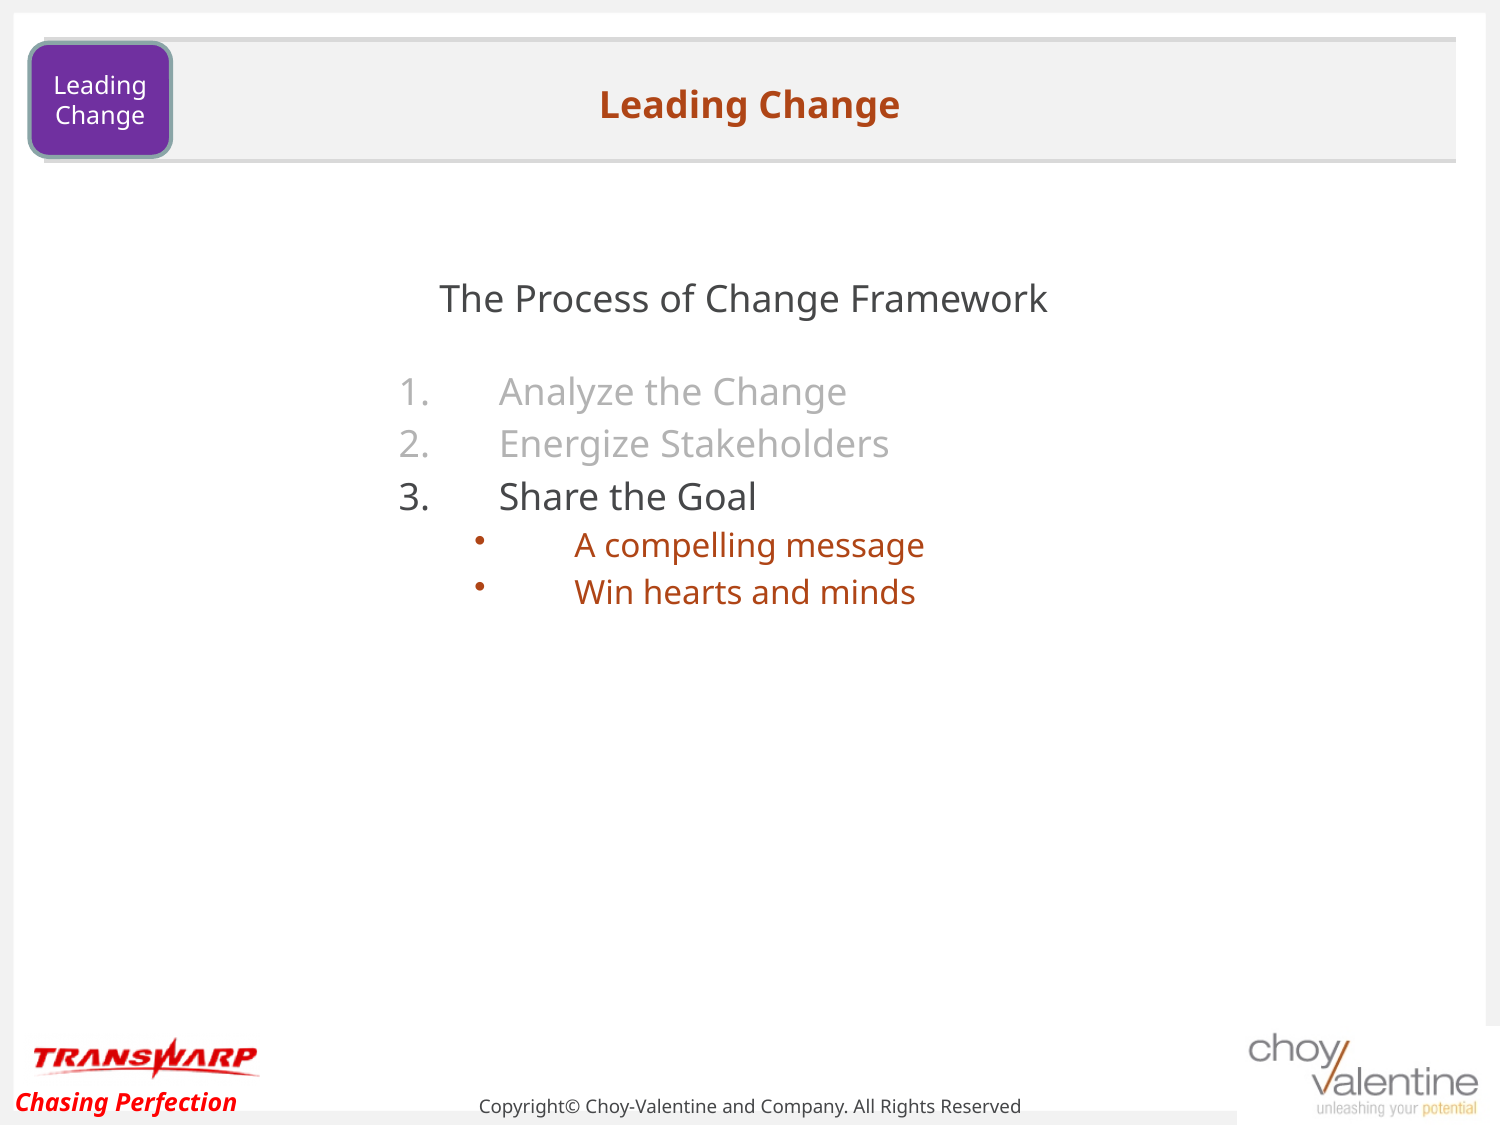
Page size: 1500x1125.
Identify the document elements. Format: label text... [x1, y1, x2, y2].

list The Process of Change Framework Analyze the Change Energize Stakeholders Share the Goal A compelling message Win hearts and minds [383, 266, 1105, 630]
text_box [0, 1033, 331, 1125]
picture [0, 0, 1500, 1125]
text_box Leading Change [27, 40, 174, 160]
title Leading Change [49, 44, 1451, 163]
